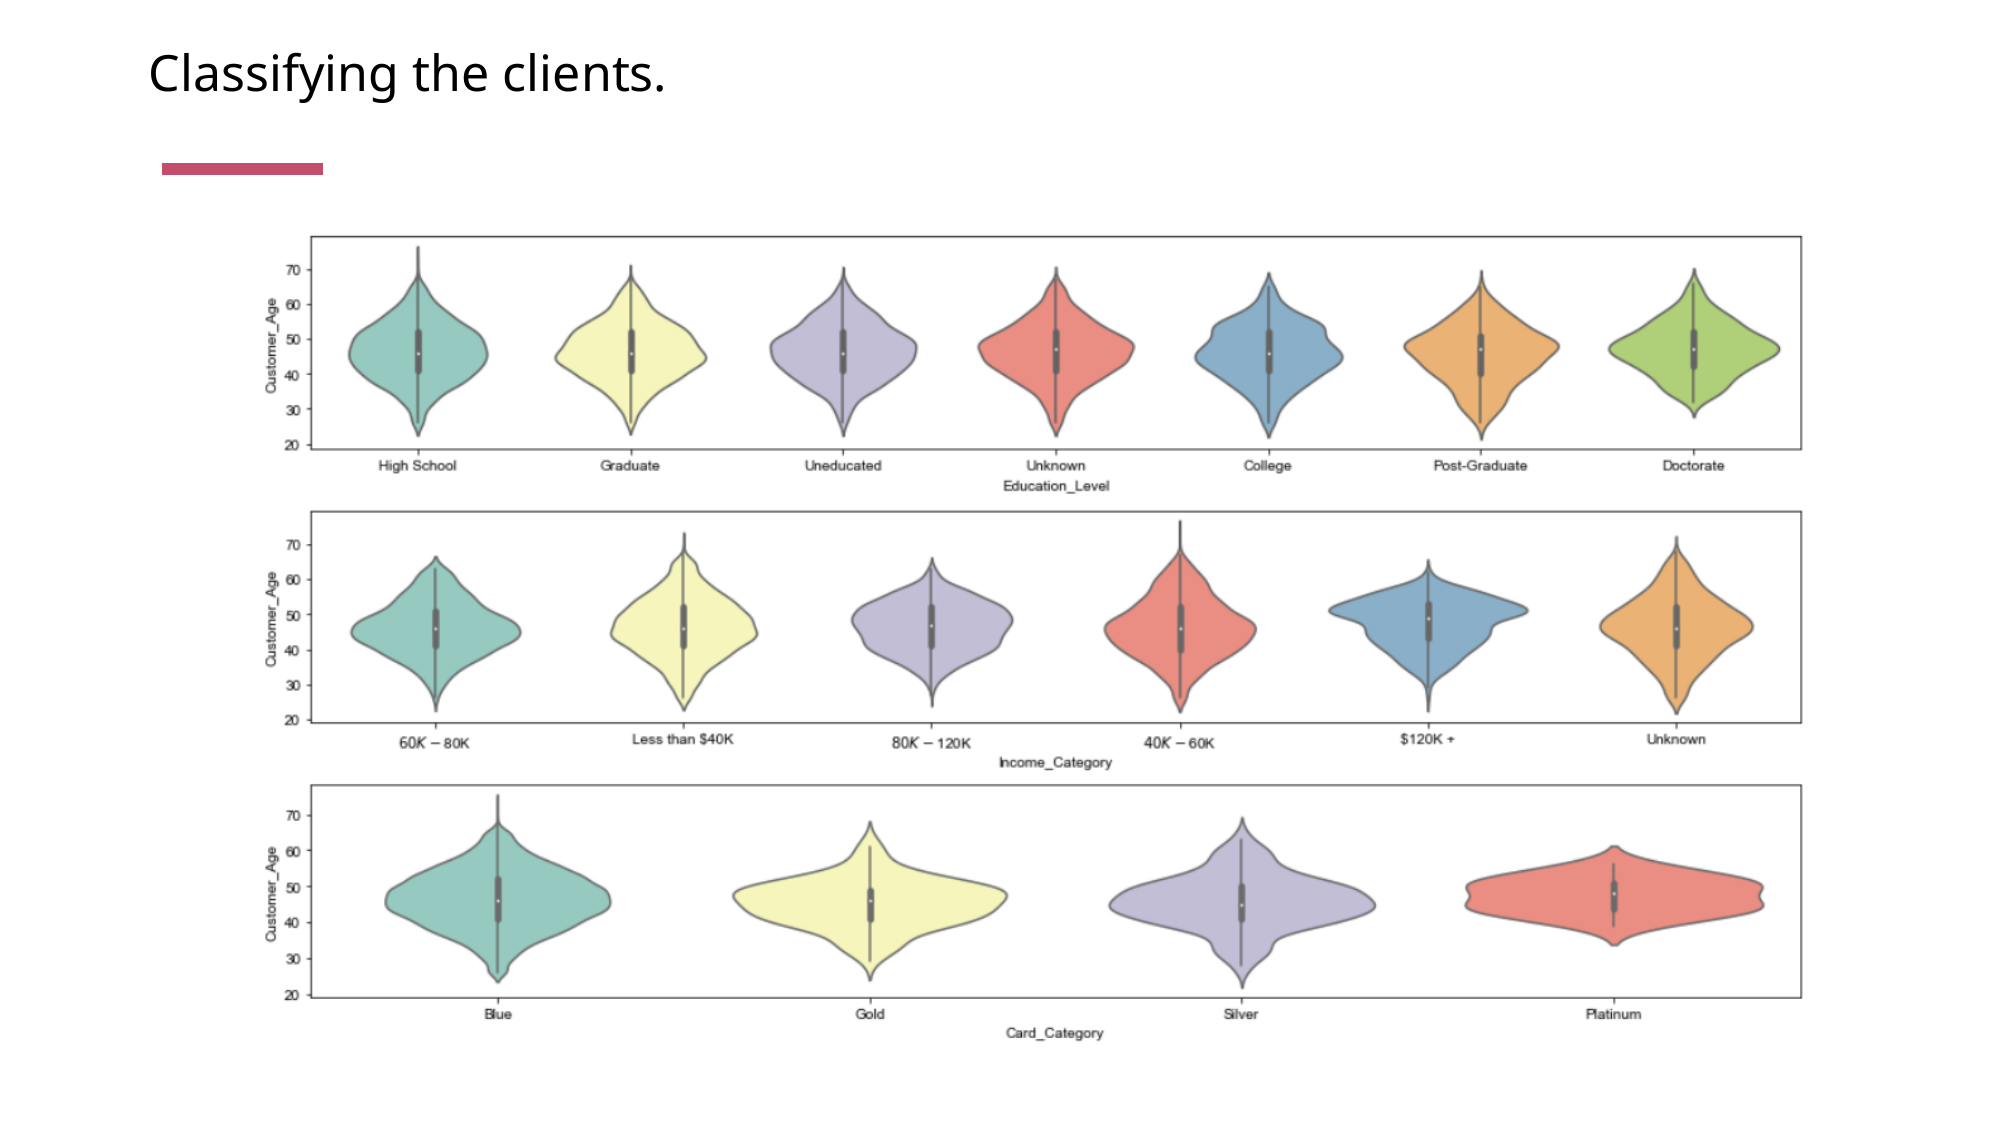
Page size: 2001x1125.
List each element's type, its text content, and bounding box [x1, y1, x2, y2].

picture [229, 221, 1808, 1058]
text_box Classifying the clients. [133, 33, 1230, 109]
